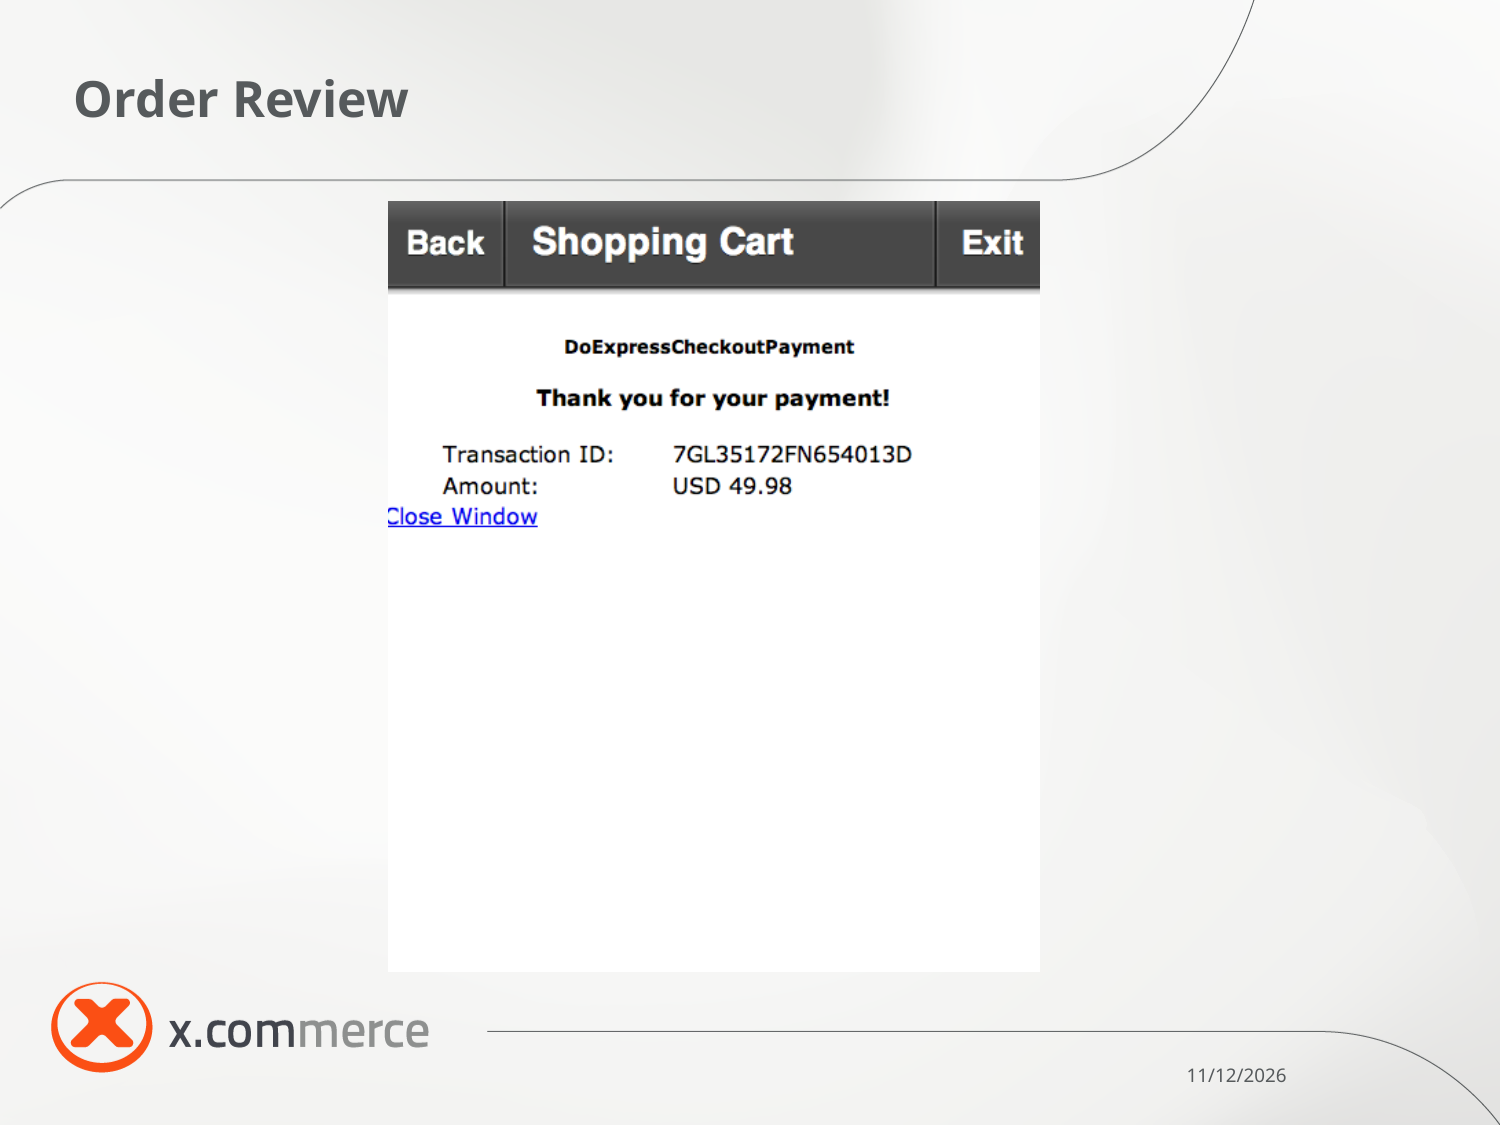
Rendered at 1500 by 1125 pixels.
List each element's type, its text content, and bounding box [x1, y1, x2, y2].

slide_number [1096, 1062, 1302, 1097]
picture [0, 0, 1500, 1125]
title Order Review [58, 35, 1170, 160]
